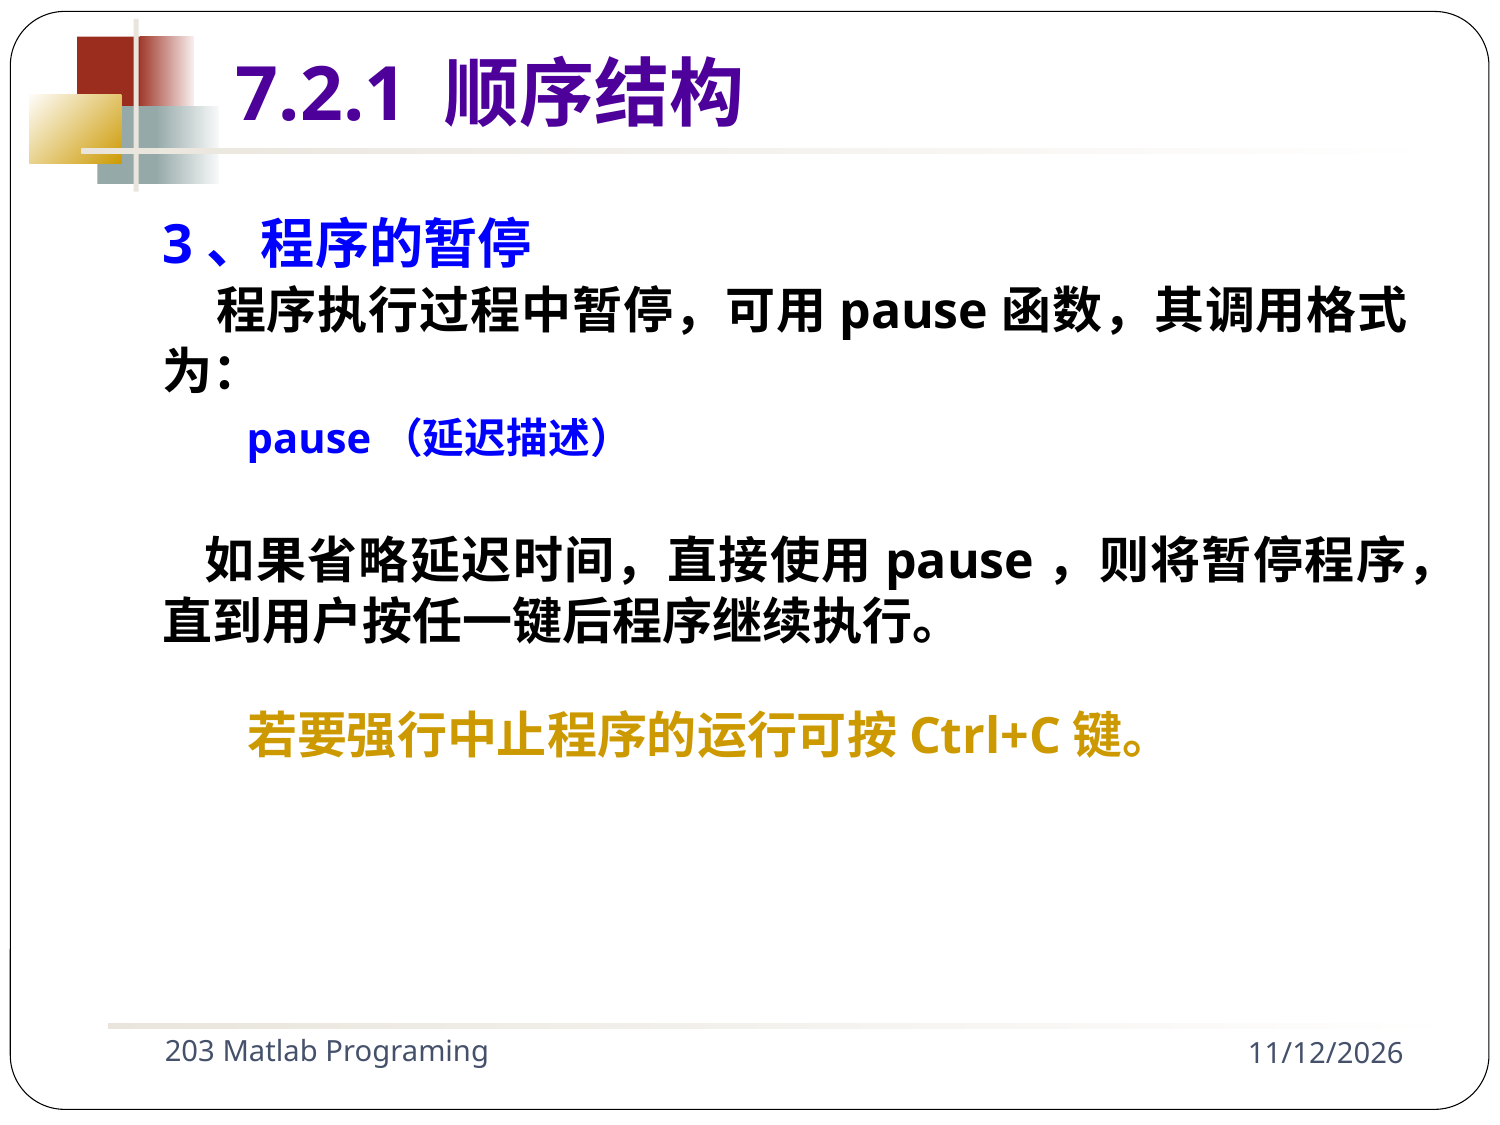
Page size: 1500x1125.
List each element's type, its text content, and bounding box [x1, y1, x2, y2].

text_box [1012, 1015, 1419, 1094]
title 7.2.1 顺序结构 [220, 7, 1496, 151]
text_box 203 Matlab Programing [150, 1012, 800, 1088]
list 3、程序的暂停 程序执行过程中暂停，可用pause函数，其调用格式为： pause（延迟描述） 如果省略延迟时间，直接使用pause，则将暂停程序，直到用户按任一键后程序继续执行。 若要强行中止程序的运行可按Ctrl+C键。 [147, 202, 1423, 989]
